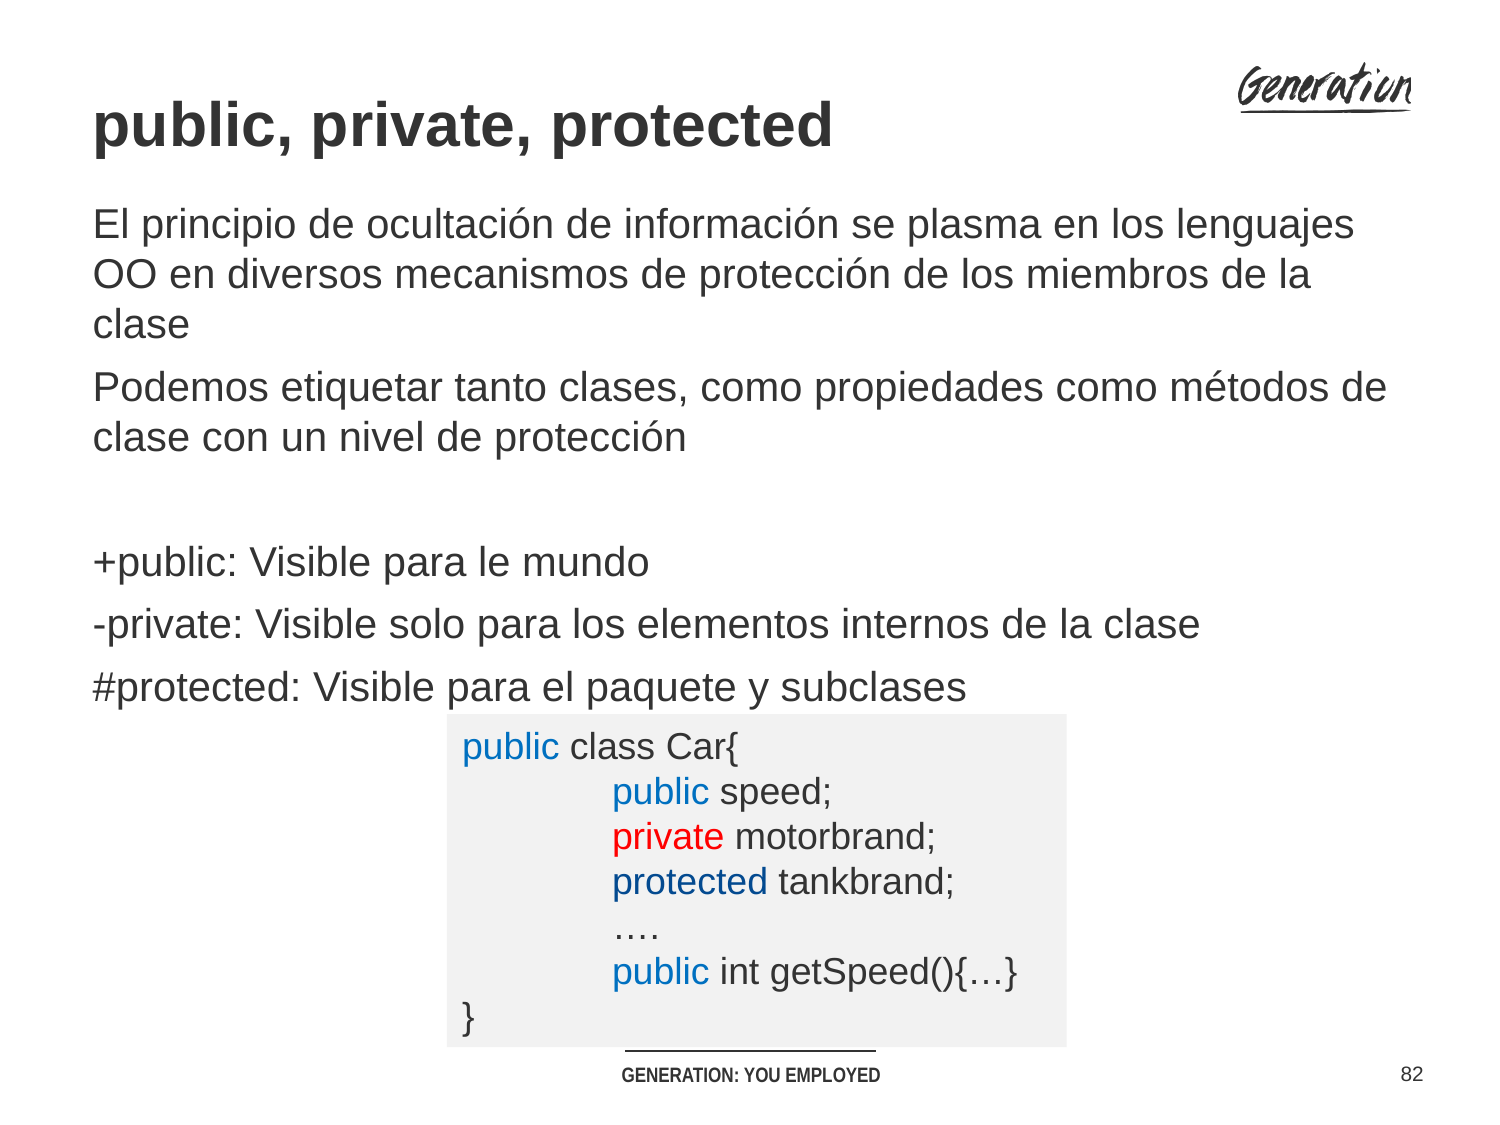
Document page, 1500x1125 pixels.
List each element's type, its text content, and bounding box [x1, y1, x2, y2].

picture [1238, 62, 1411, 113]
text_box public class Car{ public speed; private motorbrand; protected tankbrand; …. public int getSpeed(){…} } [446, 714, 1067, 1048]
title public, private, protected [92, 76, 1406, 168]
list El principio de ocultación de información se plasma en los lenguajes OO en diversos mecanismos de protección de los miembros de la clase Podemos etiquetar tanto clases, como propiedades como métodos de clase con un nivel de protección +public: Visible para le mundo -private: Visible solo para los elementos internos de la clase #protected: Visible para el paquete y subclases [92, 196, 1421, 816]
